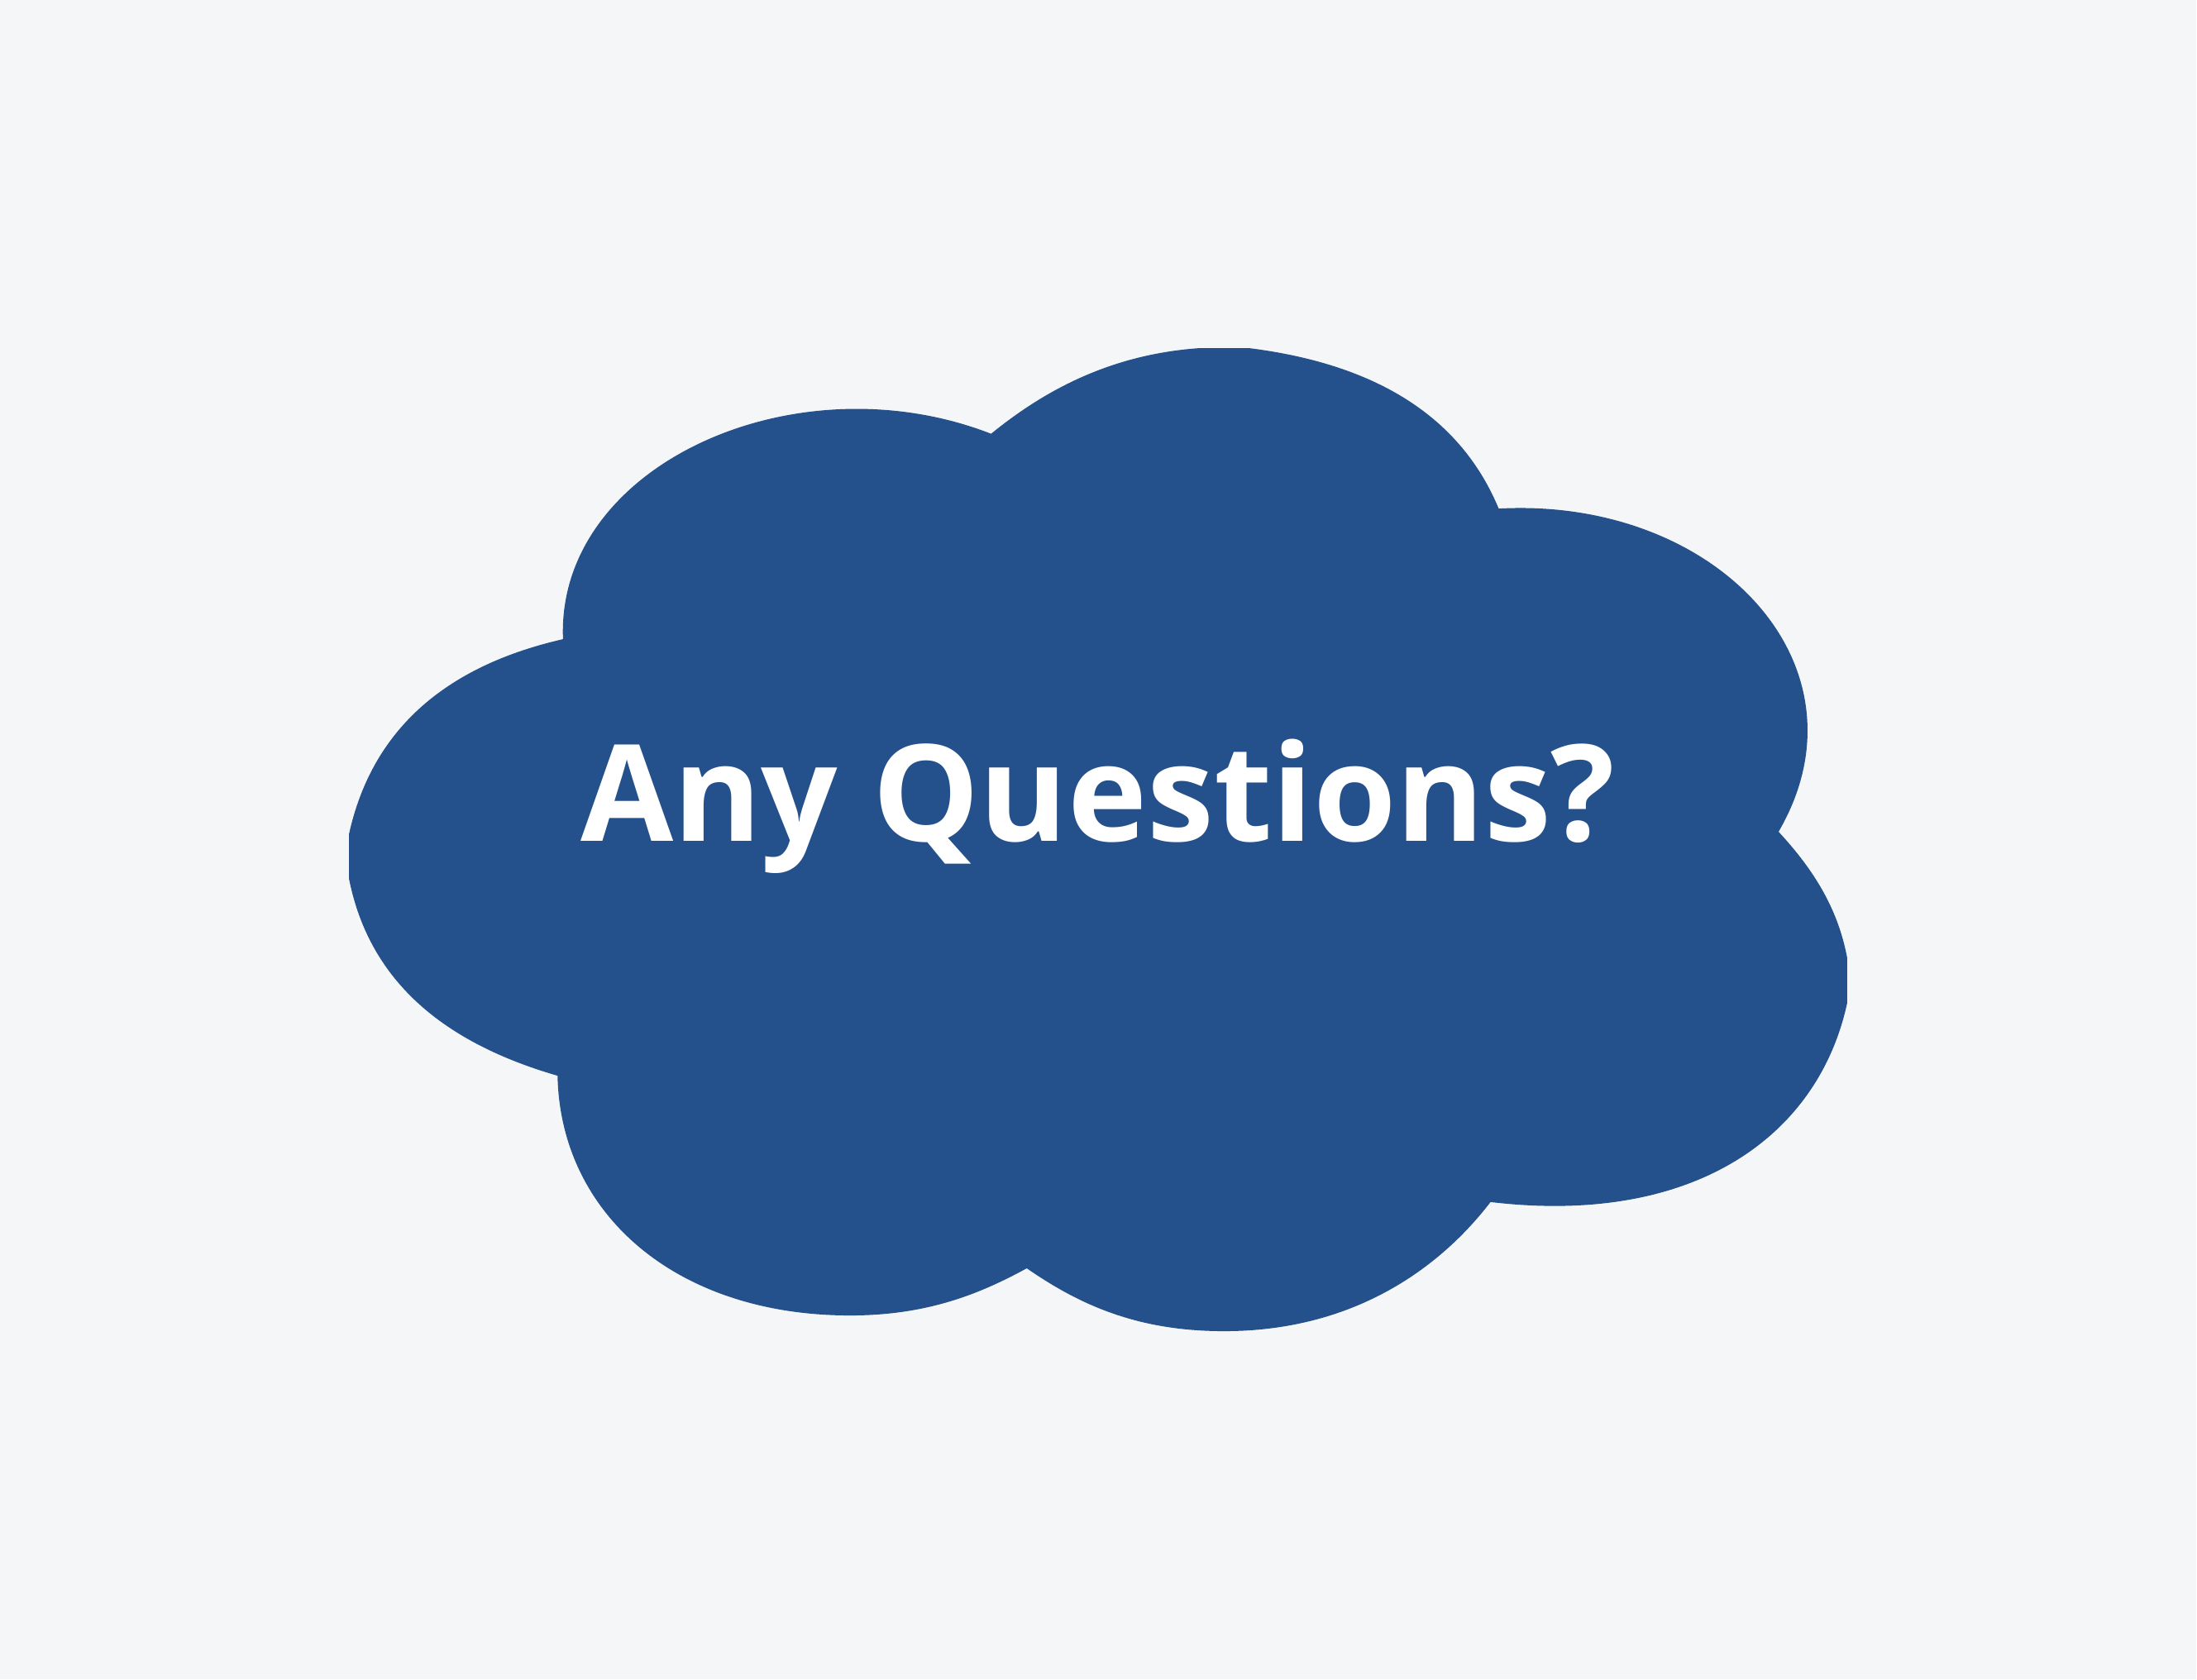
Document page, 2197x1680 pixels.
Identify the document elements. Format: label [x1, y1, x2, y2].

text_box [348, 347, 1848, 1332]
